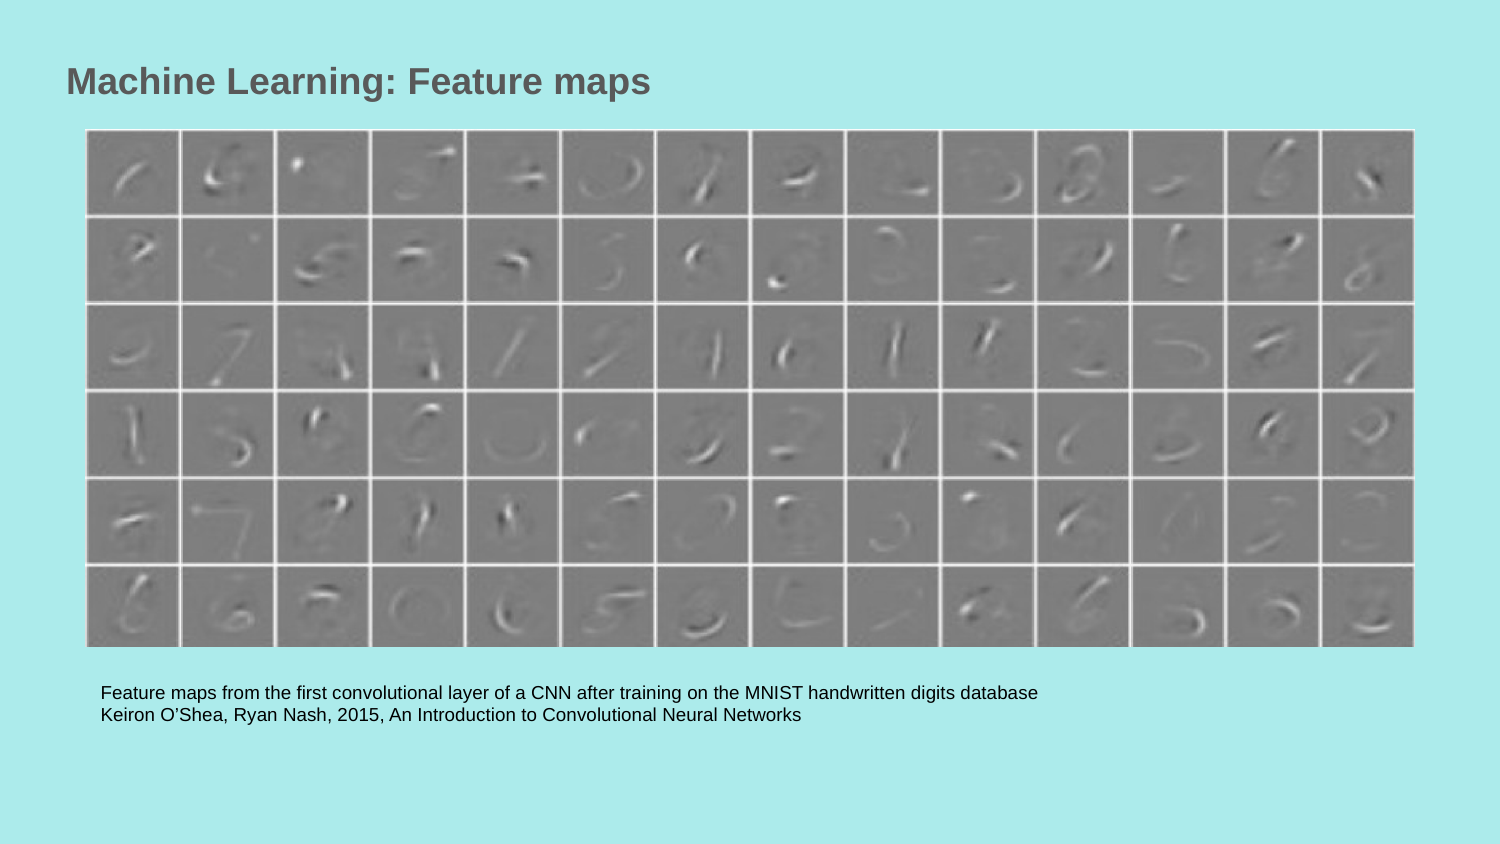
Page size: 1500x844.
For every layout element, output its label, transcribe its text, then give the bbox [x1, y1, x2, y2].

title Machine Learning: Feature maps [51, 35, 750, 130]
text_box Feature maps from the first convolutional layer of a CNN after training on the MNIST handwritten digits database Keiron O’Shea, Ryan Nash, 2015, An Introduction to Convolutional Neural Networks [85, 665, 1415, 741]
picture [85, 129, 1415, 648]
